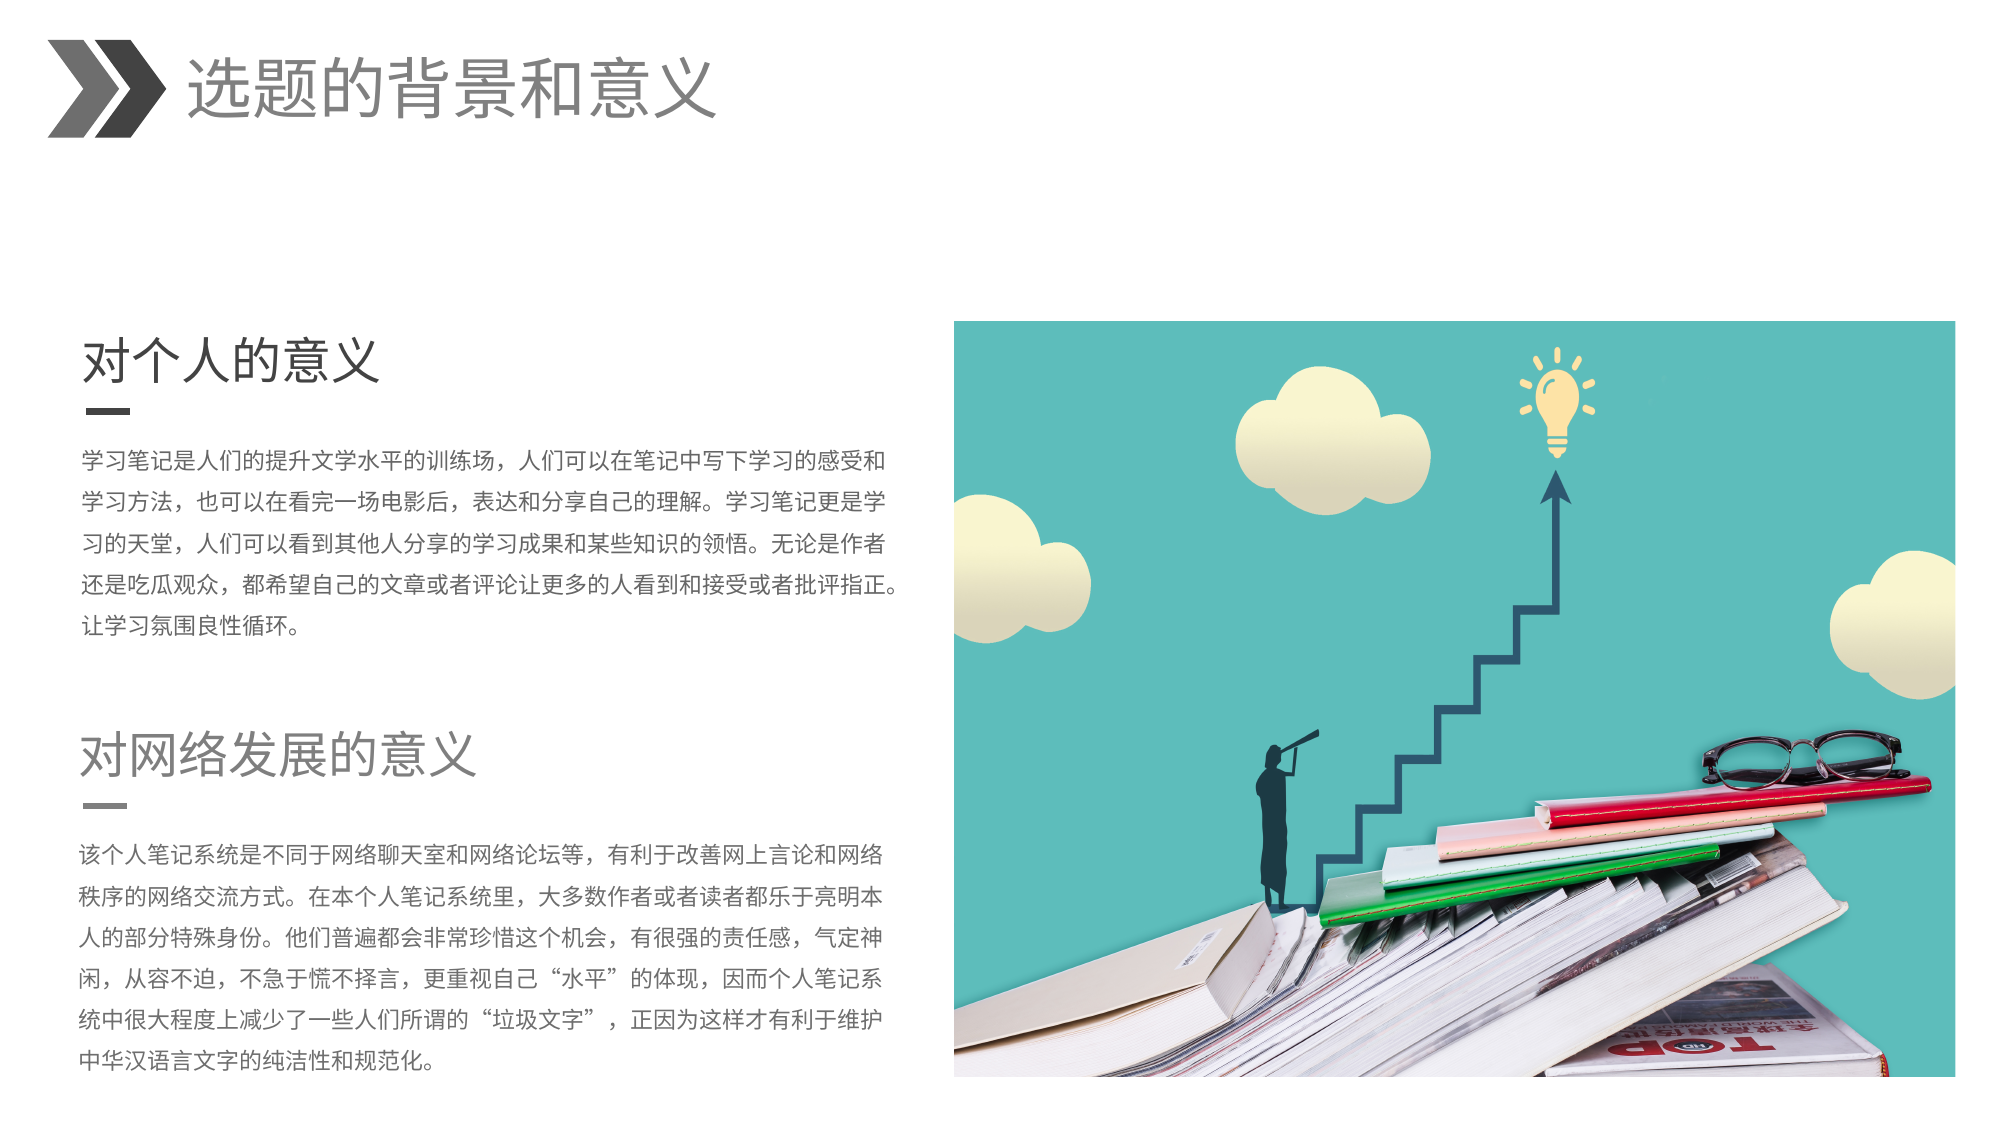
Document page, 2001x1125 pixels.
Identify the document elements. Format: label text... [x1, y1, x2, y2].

text_box 该个人笔记系统是不同于网络聊天室和网络论坛等，有利于改善网上言论和网络秩序的网络交流方式。在本个人笔记系统里，大多数作者或者读者都乐于亮明本人的部分特殊身份。他们普遍都会非常珍惜这个机会，有很强的责任感，气定神闲，从容不迫，不急于慌不择言，更重视自己“水平”的体现，因而个人笔记系统中很大程度上减少了一些人们所谓的“垃圾文字”，正因为这样才有利于维护中华汉语言文字的纯洁性和规范化。 [64, 820, 908, 1082]
text_box 学习笔记是人们的提升文学水平的训练场，人们可以在笔记中写下学习的感受和学习方法，也可以在看完一场电影后，表达和分享自己的理解。学习笔记更是学习的天堂，人们可以看到其他人分享的学习成果和某些知识的领悟。无论是作者还是吃瓜观众，都希望自己的文章或者评论让更多的人看到和接受或者批评指正。让学习氛围良性循环。 [67, 425, 911, 647]
text_box 对网络发展的意义 [64, 716, 583, 791]
text_box [954, 321, 1956, 1077]
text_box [47, 39, 738, 138]
text_box 对个人的意义 [67, 321, 586, 397]
